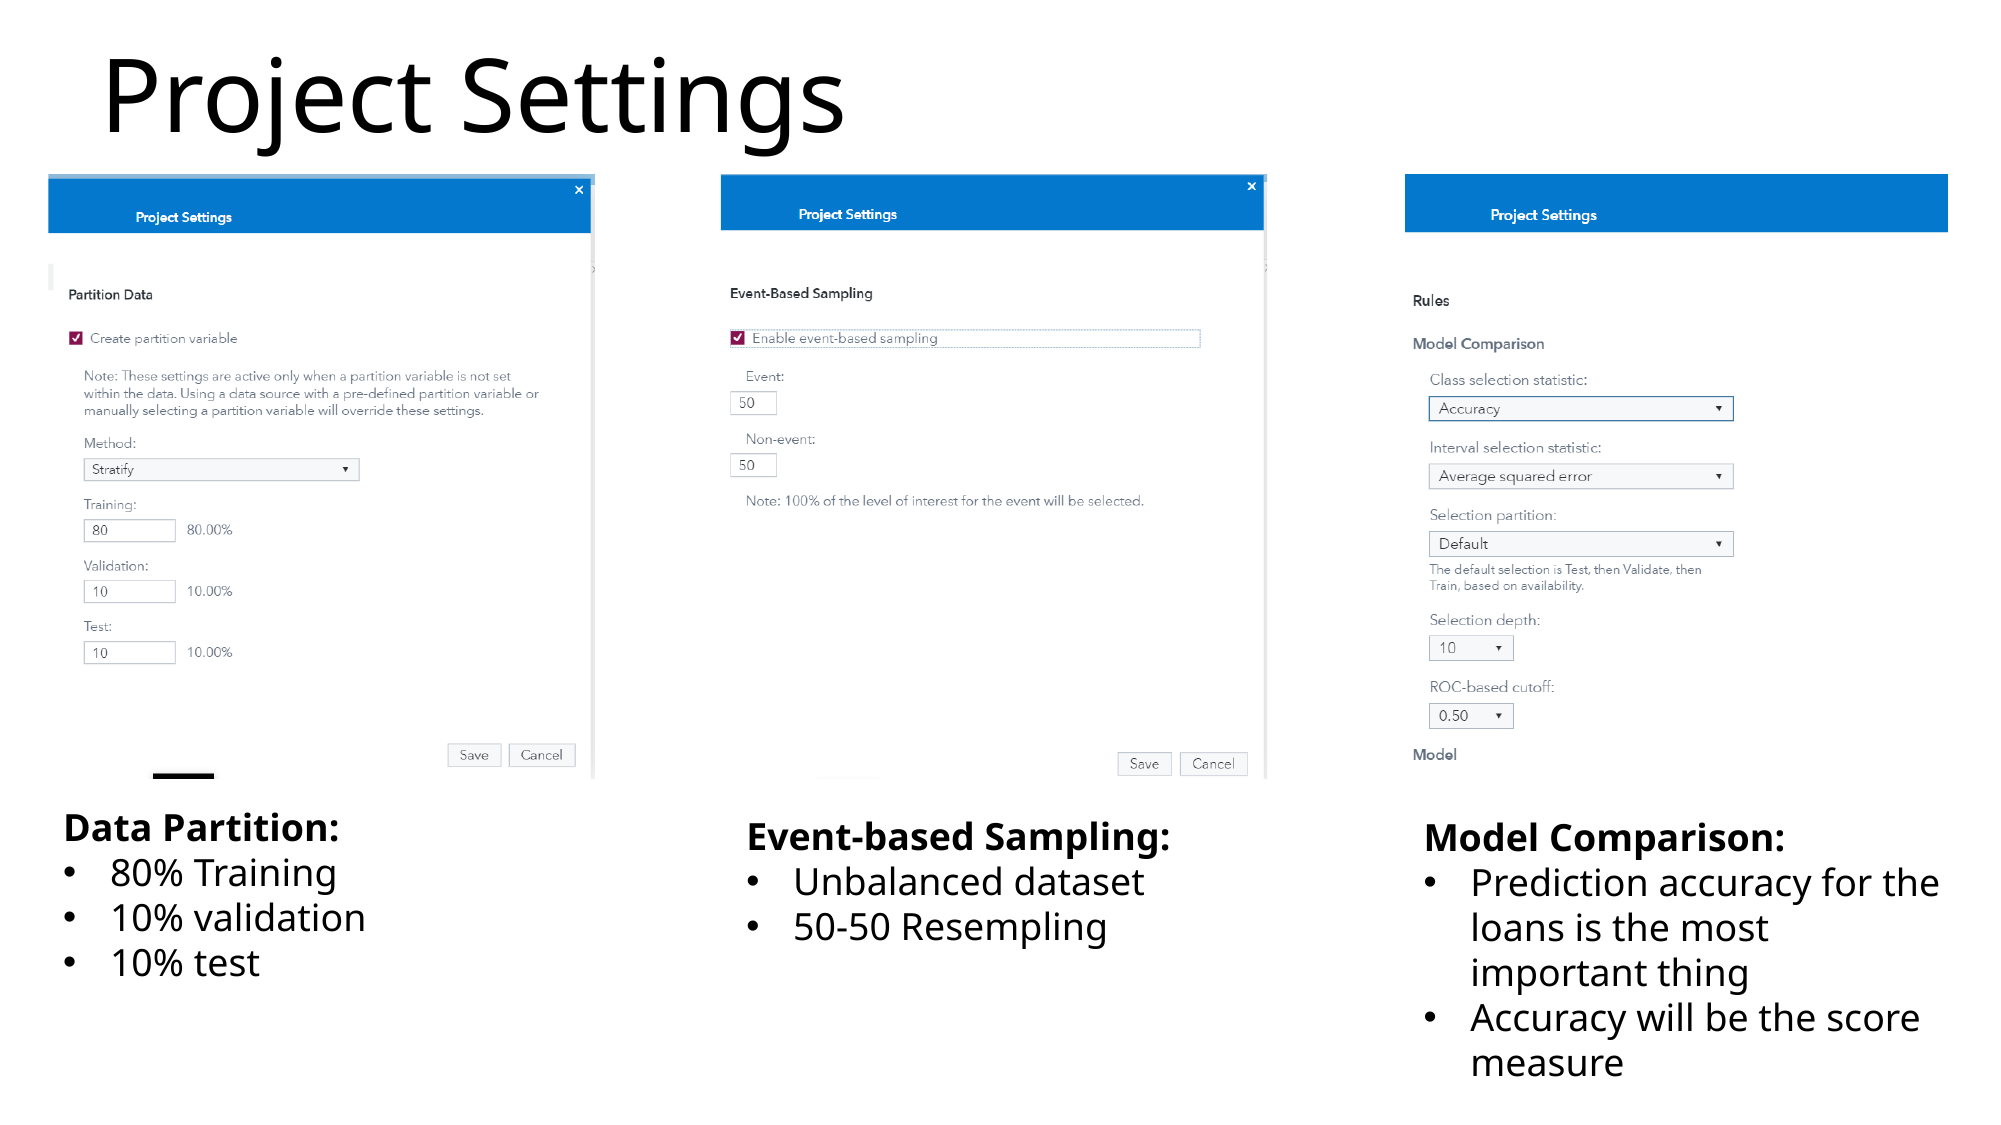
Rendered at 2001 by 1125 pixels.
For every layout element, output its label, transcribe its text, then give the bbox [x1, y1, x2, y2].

text_box Event-based Sampling: Unbalanced dataset 50-50 Resempling [731, 805, 1257, 956]
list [48, 174, 595, 779]
picture [720, 174, 1268, 779]
text_box Data Partition: 80% Training 10% validation 10% test [48, 796, 574, 992]
picture [1405, 174, 1948, 784]
title Project Settings [85, 0, 1811, 161]
text_box Model Comparison: Prediction accuracy for the loans is the most important thing Accuracy will be the score measure [1408, 806, 1968, 1092]
